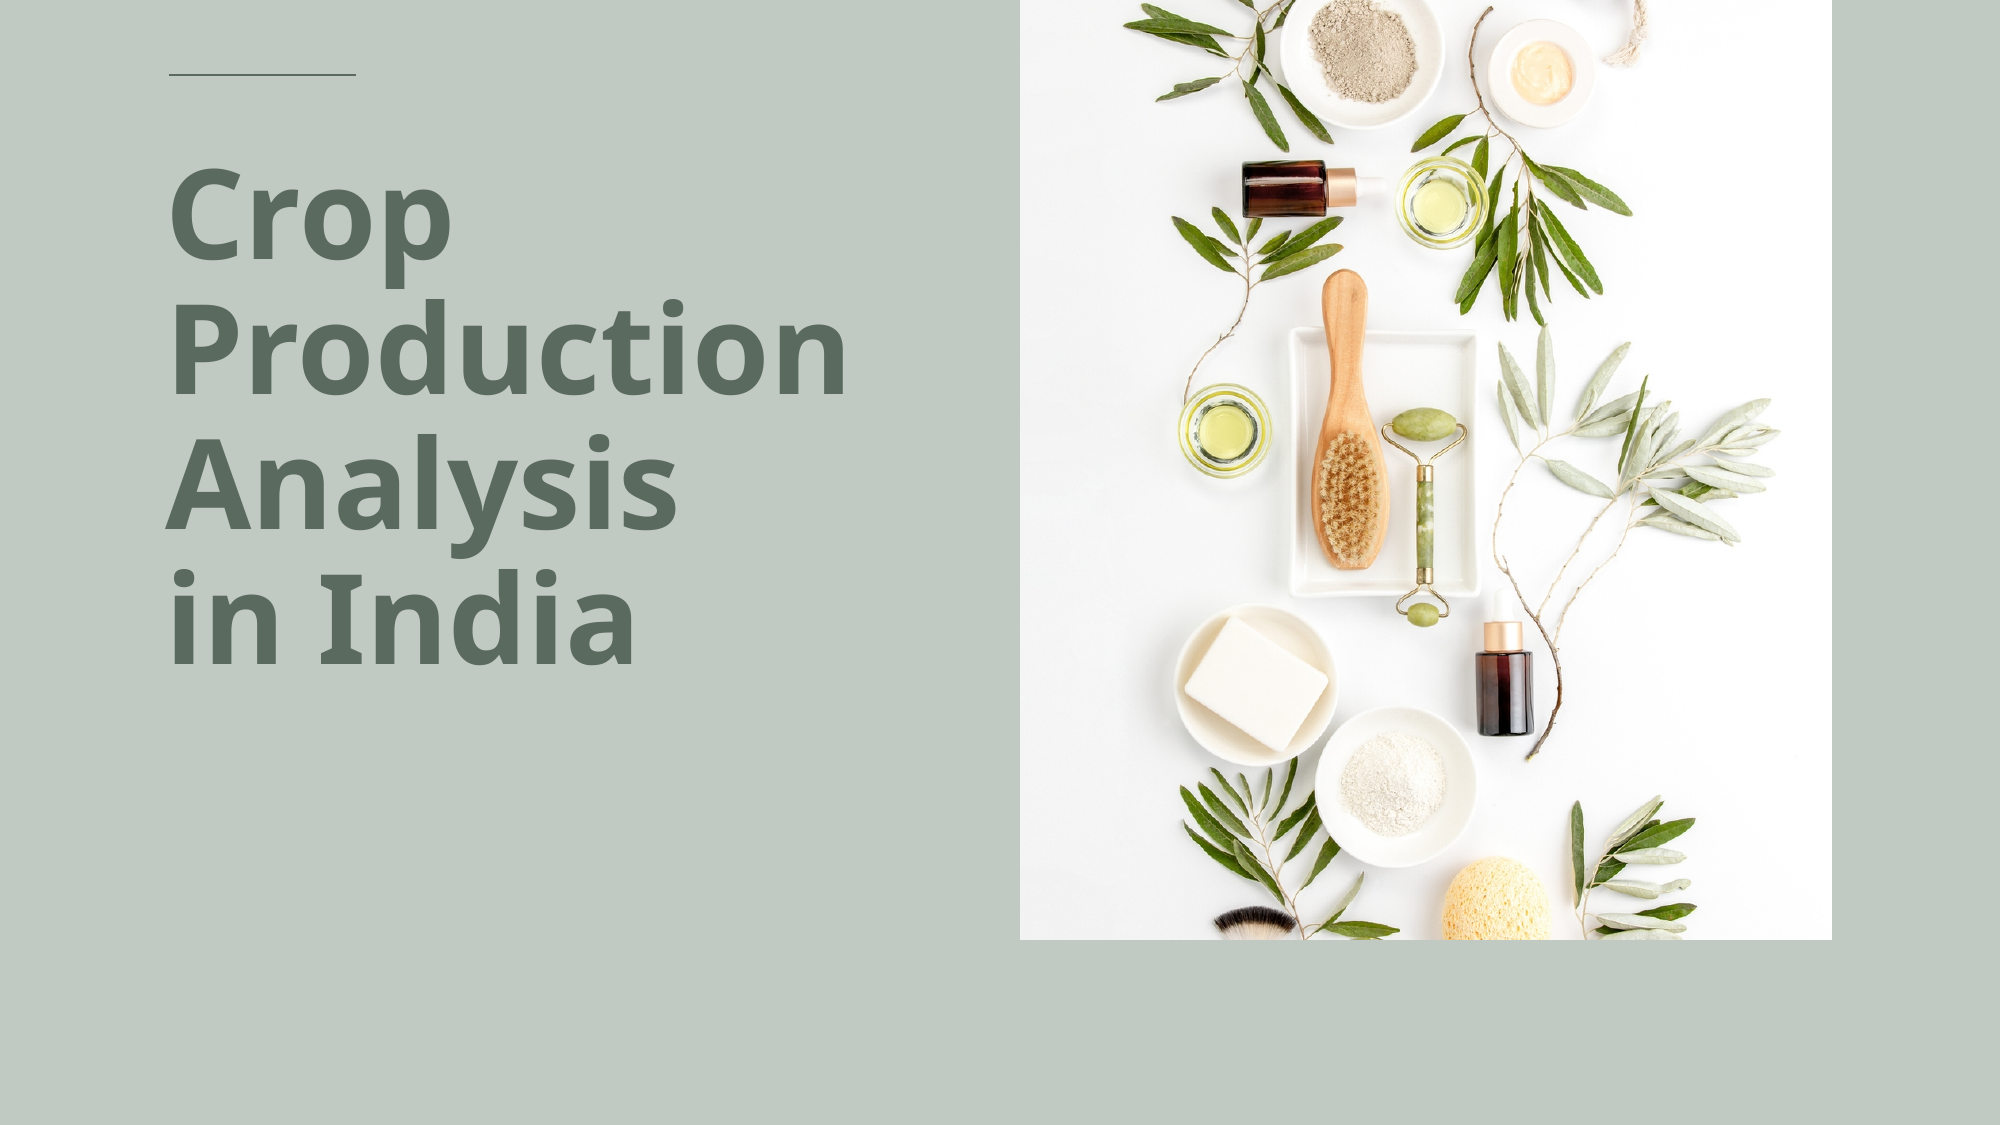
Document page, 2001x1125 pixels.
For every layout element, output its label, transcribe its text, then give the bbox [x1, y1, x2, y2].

title Crop Production Analysis in India [150, 143, 1000, 833]
picture [1020, 0, 1832, 940]
